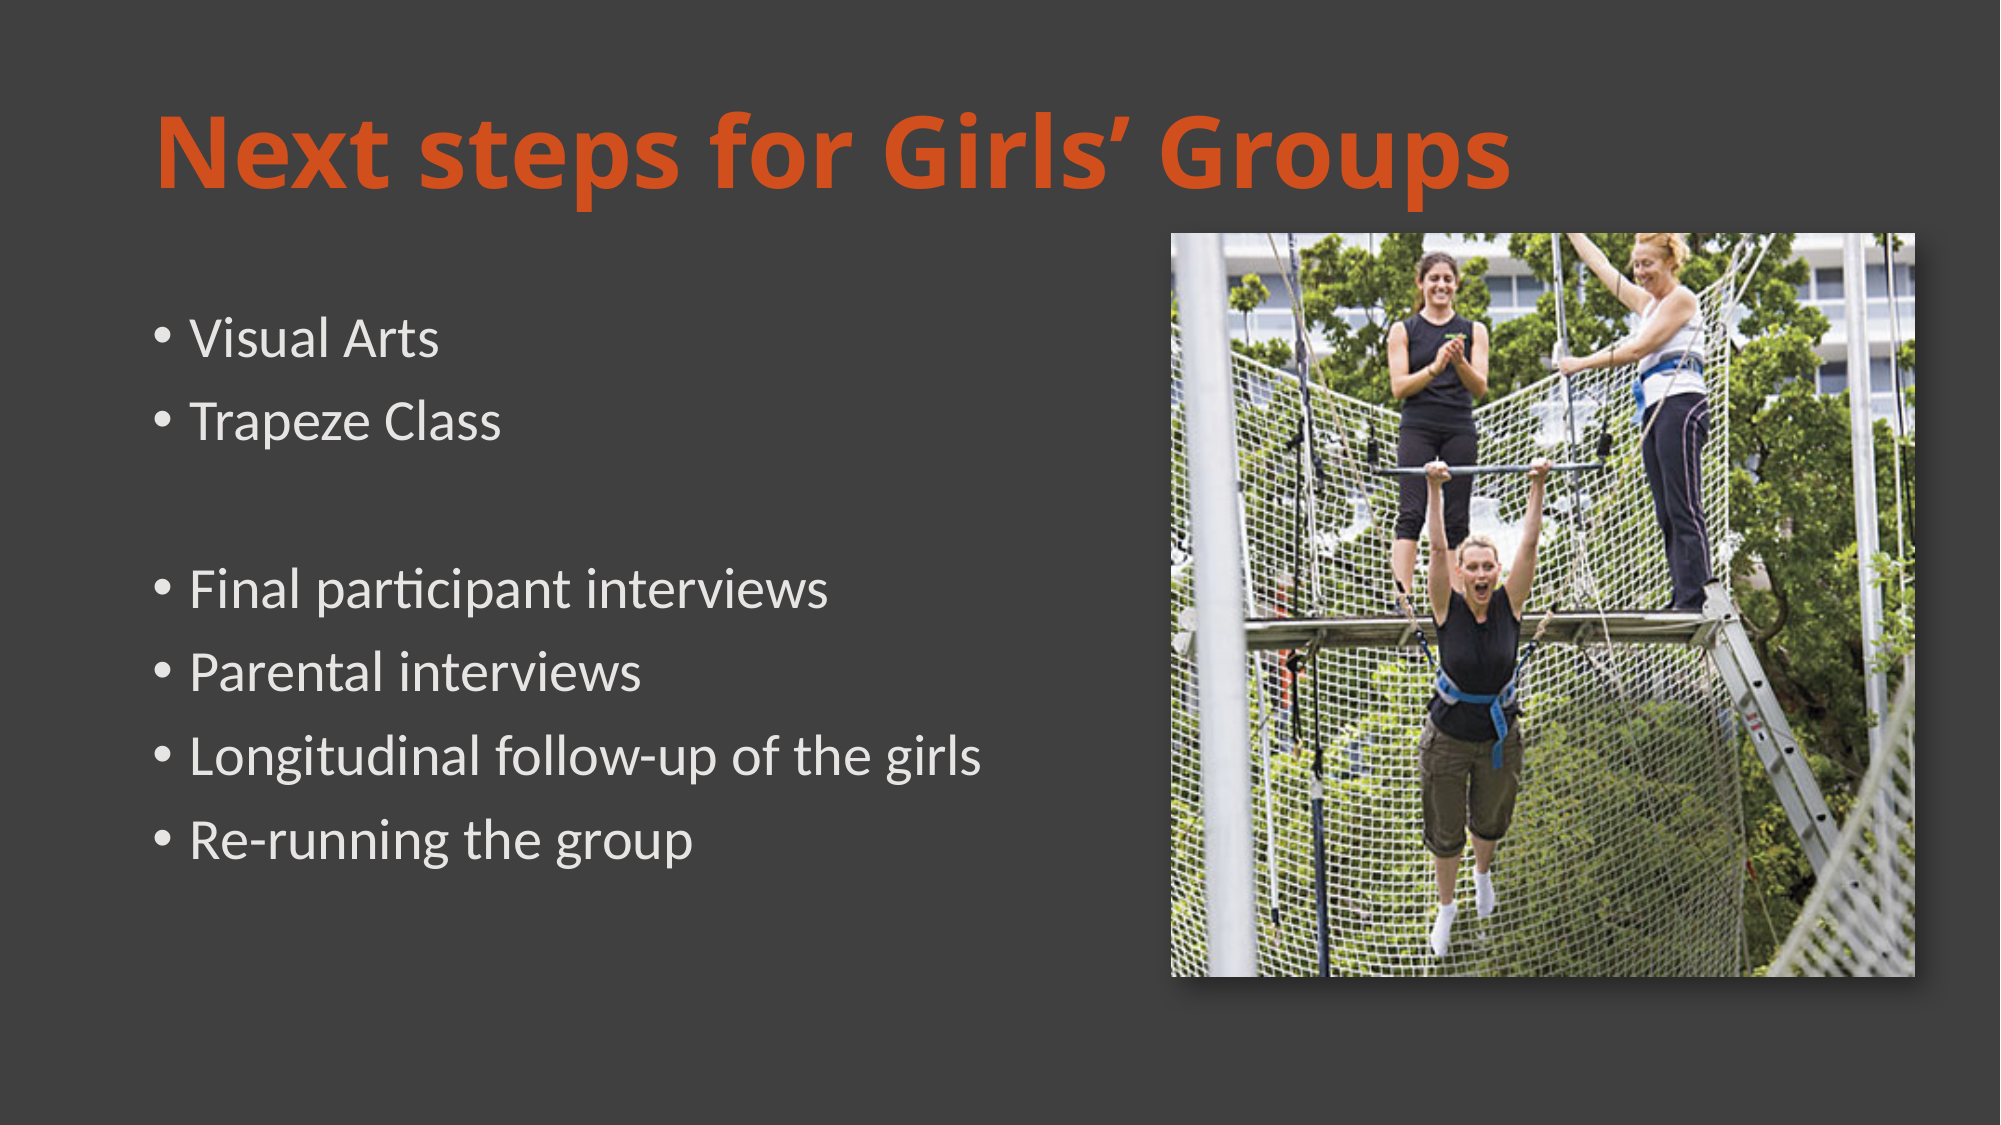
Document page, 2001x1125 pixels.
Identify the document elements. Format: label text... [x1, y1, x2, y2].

picture [1171, 233, 1915, 977]
list Visual Arts Trapeze Class Final participant interviews Parental interviews Longitudinal follow-up of the girls Re-running the group [137, 299, 1863, 1014]
title Next steps for Girls’ Groups [137, 0, 1863, 218]
